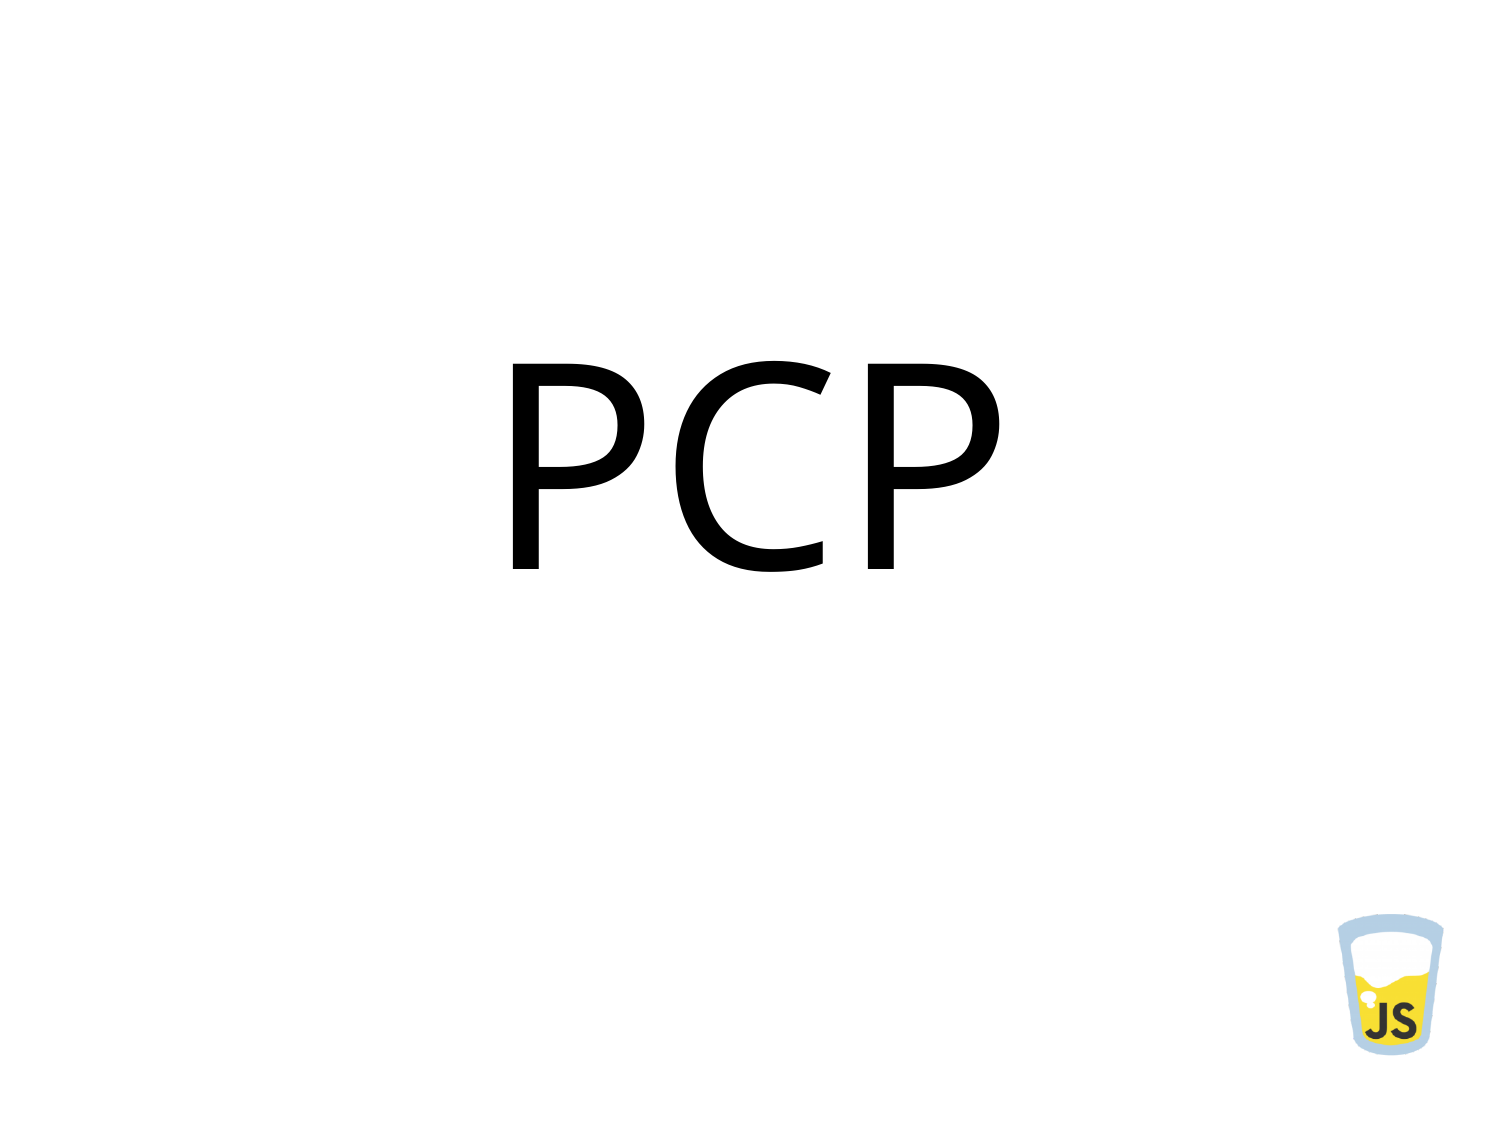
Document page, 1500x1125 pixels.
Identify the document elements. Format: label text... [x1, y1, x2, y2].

text_box PCP [0, 274, 1500, 635]
picture [1318, 912, 1463, 1057]
